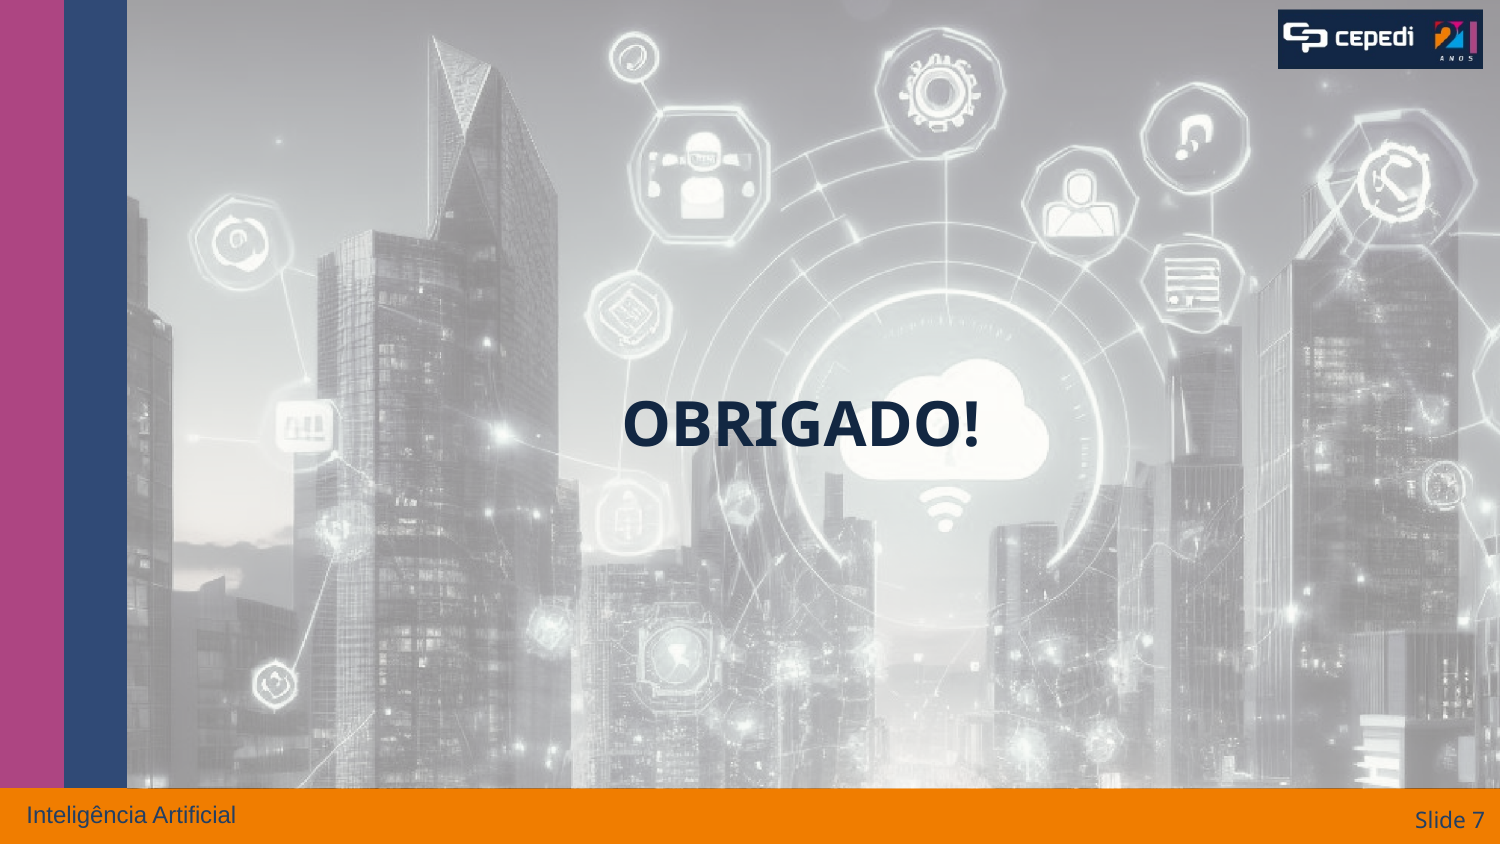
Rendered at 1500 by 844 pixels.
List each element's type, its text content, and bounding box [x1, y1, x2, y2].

picture [0, 0, 1500, 844]
slide_number Slide ‹#› [1277, 789, 1500, 844]
subtitle Inteligência Artificial [11, 782, 677, 844]
title OBRIGADO! [102, 352, 1500, 491]
